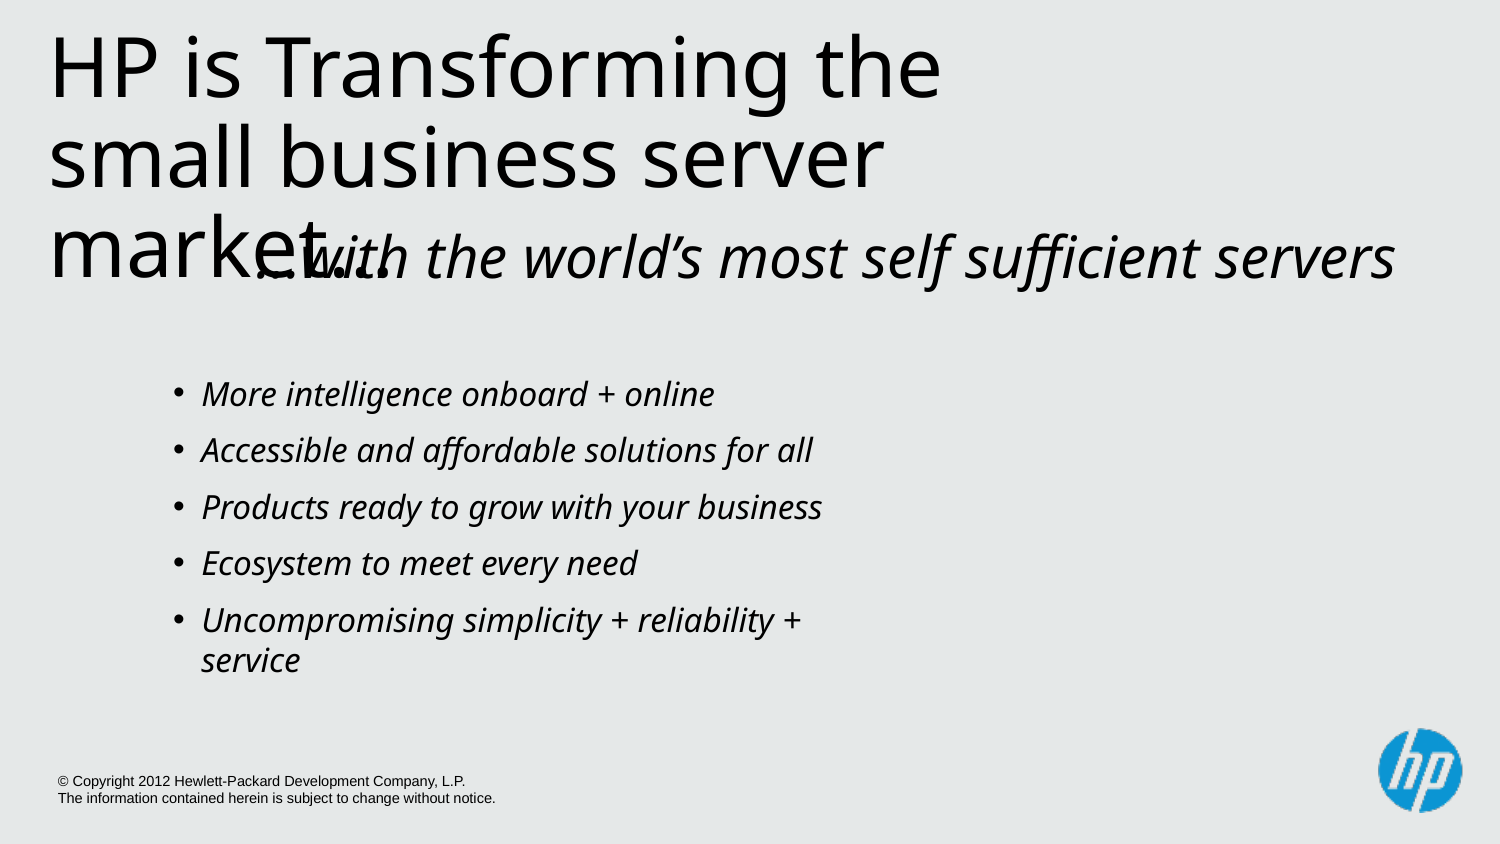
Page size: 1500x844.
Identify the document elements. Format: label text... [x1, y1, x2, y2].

title HP is Transforming the small business server market… [48, 25, 1234, 426]
text_box More intelligence onboard + online Accessible and affordable solutions for all Products ready to grow with your business Ecosystem to meet every need Uncompromising simplicity + reliability + service [129, 365, 856, 687]
text_box …with the world’s most self sufficient servers [241, 212, 1413, 298]
text_box [54, 148, 1443, 195]
picture [1377, 727, 1464, 813]
